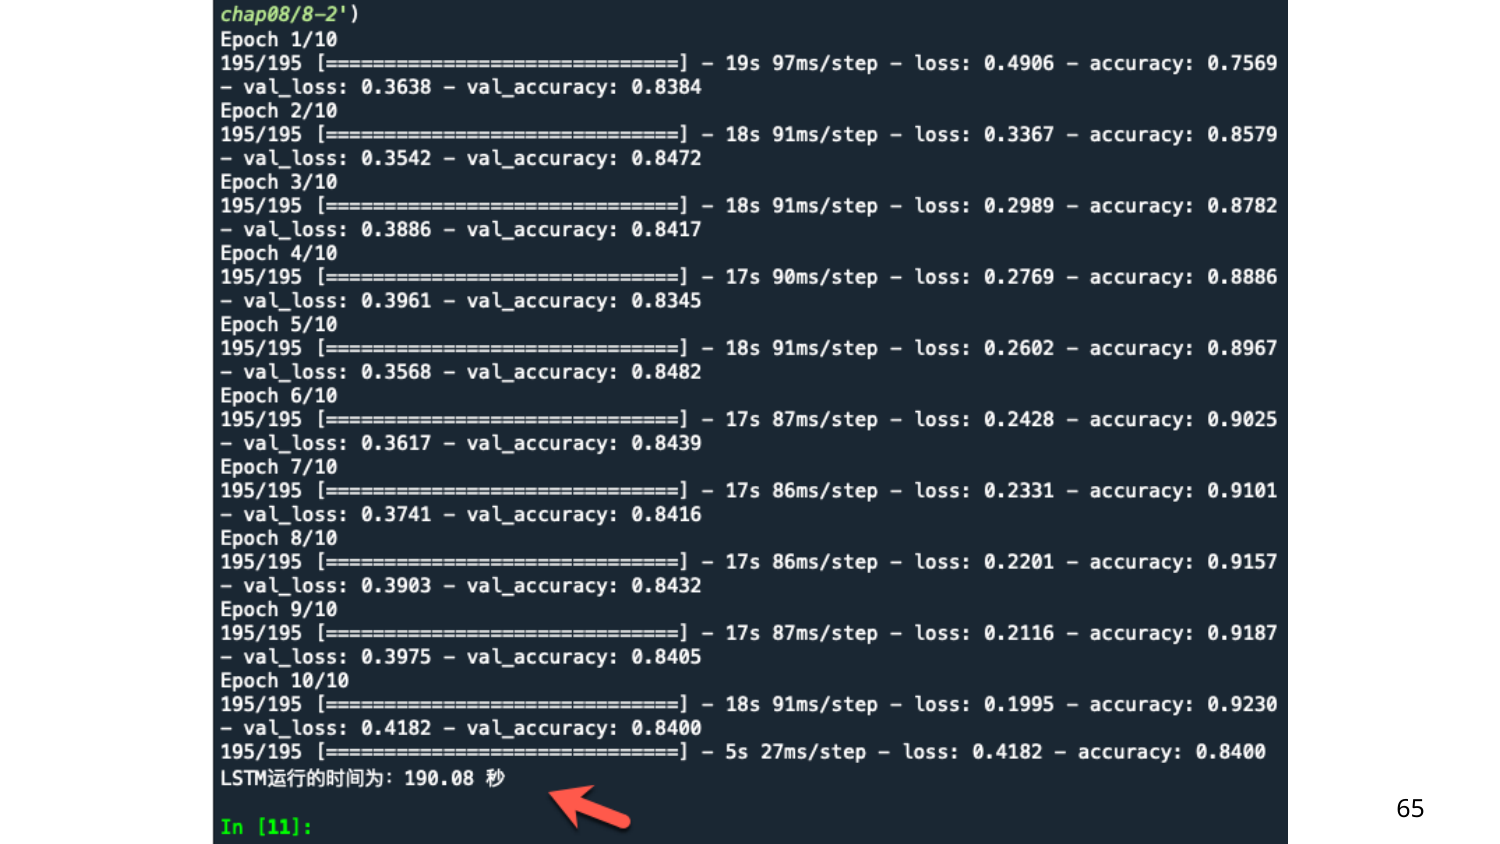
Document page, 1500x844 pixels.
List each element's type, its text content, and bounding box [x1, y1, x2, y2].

picture [212, 0, 1288, 844]
slide_number 65 [1332, 789, 1425, 835]
